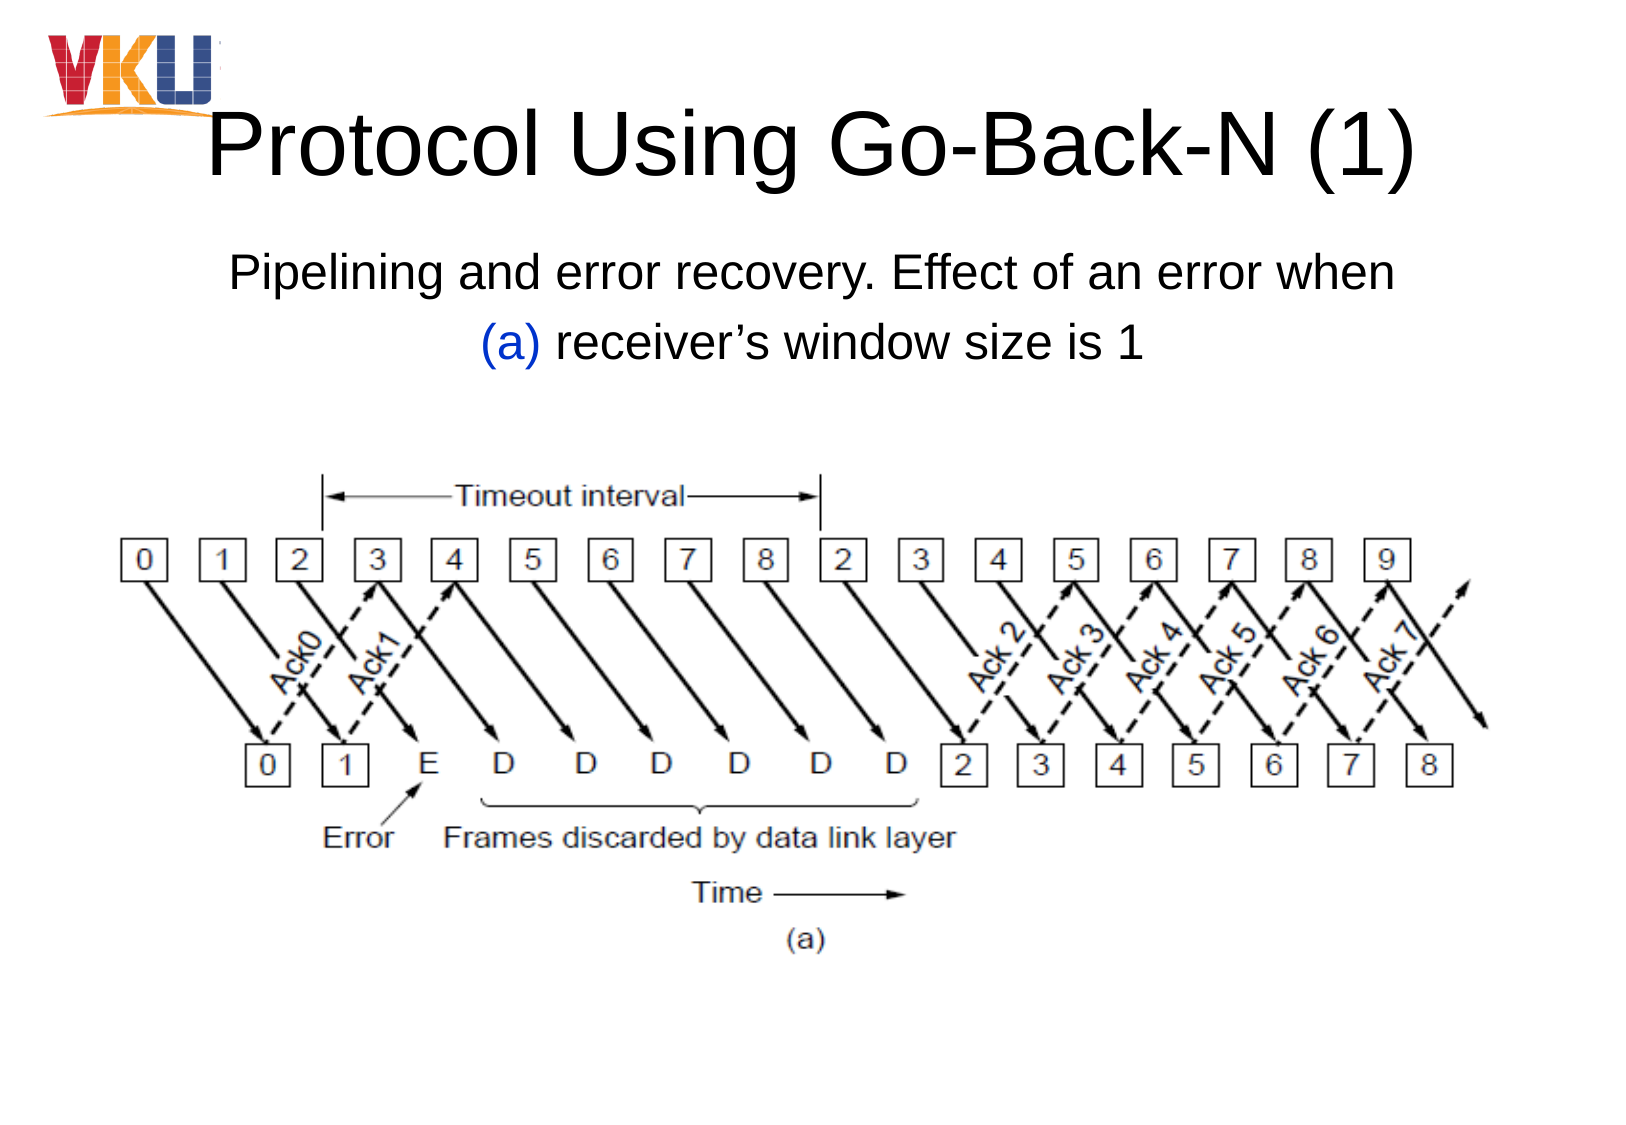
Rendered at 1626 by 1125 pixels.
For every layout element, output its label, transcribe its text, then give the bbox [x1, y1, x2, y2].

picture [94, 448, 1547, 988]
title Protocol Using Go-Back-N (1) [81, 45, 1544, 232]
list Pipelining and error recovery. Effect of an error when (a) receiver’s window size is 1 [81, 232, 1544, 1038]
picture [32, 21, 228, 129]
